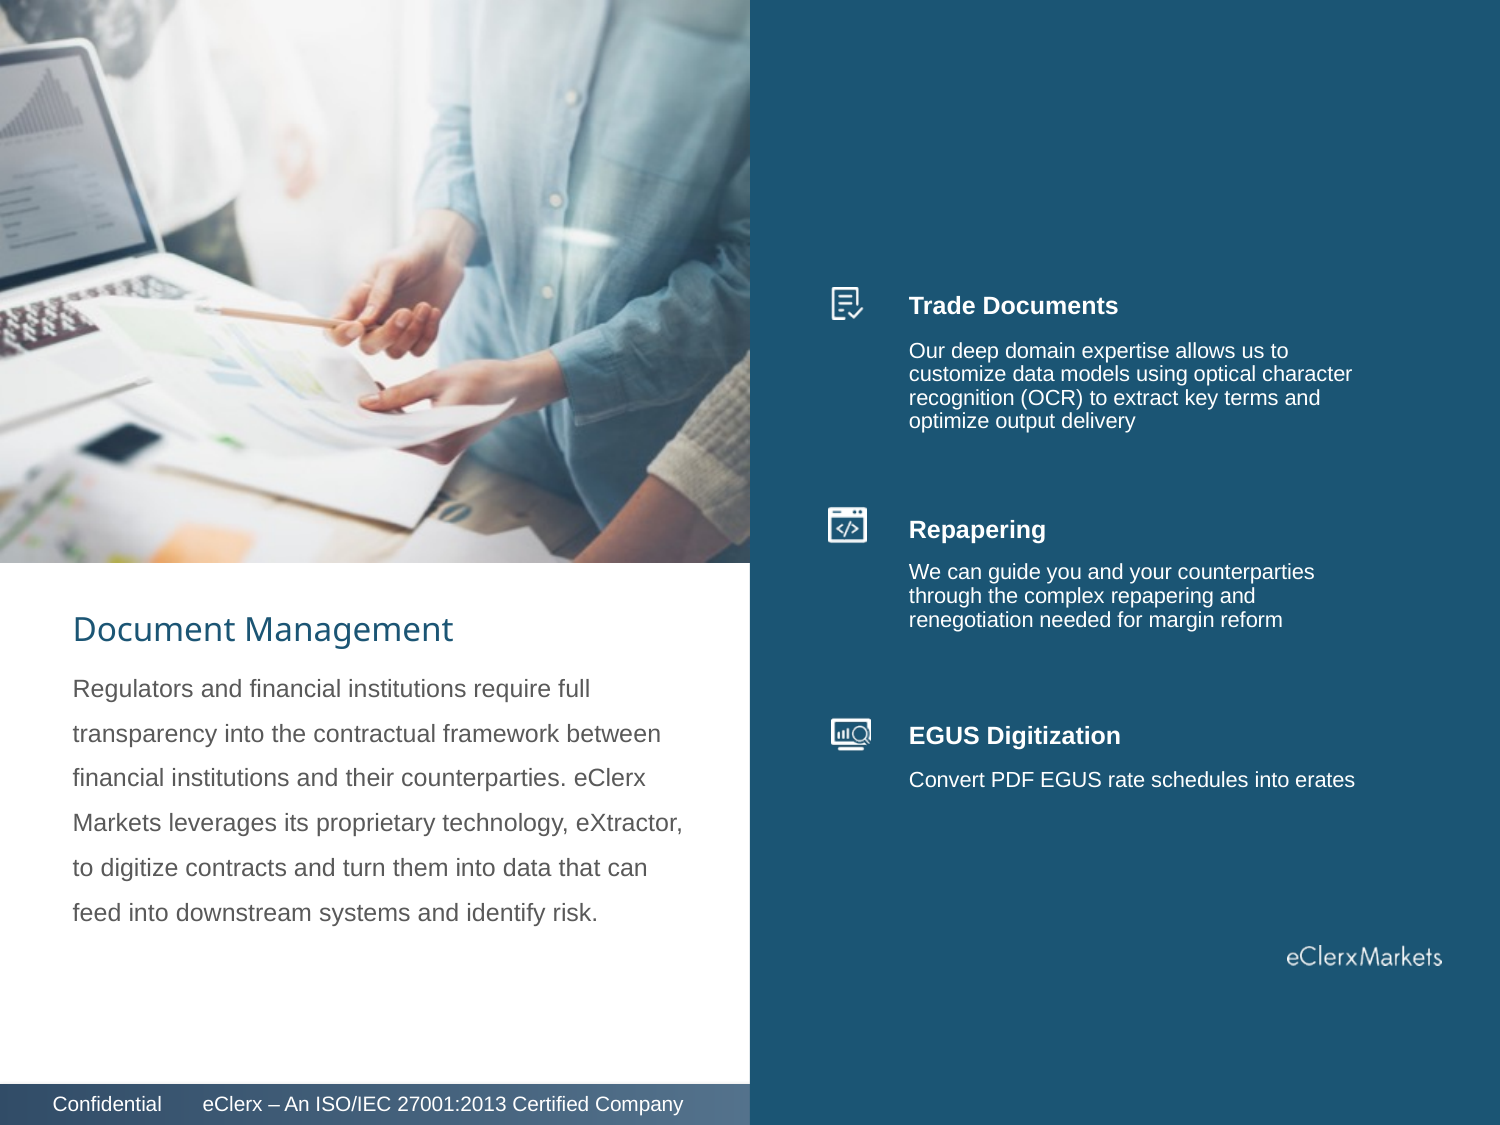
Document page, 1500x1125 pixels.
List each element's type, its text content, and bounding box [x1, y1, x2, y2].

text_box EGUS Digitization [903, 717, 1199, 757]
text_box Our deep domain expertise allows us to customize data models using optical character recognition (OCR) to extract key terms and optimize output delivery [903, 332, 1375, 442]
text_box Repapering [903, 506, 1085, 551]
text_box Regulators and financial institutions require full transparency into the contractual framework between financial institutions and their counterparties. eClerx Markets leverages its proprietary technology, eXtractor, to digitize contracts and turn them into data that can feed into downstream systems and identify risk. [57, 649, 713, 934]
picture [828, 505, 867, 545]
picture [0, 0, 751, 563]
picture [831, 287, 865, 321]
text_box Trade Documents [903, 288, 1199, 328]
picture [1287, 945, 1442, 966]
text_box Document Management [57, 580, 541, 649]
picture [831, 714, 871, 755]
text_box Convert PDF EGUS rate schedules into erates [903, 761, 1375, 800]
text_box We can guide you and your counterparties through the complex repapering and renegotiation needed for margin reform [903, 553, 1375, 640]
